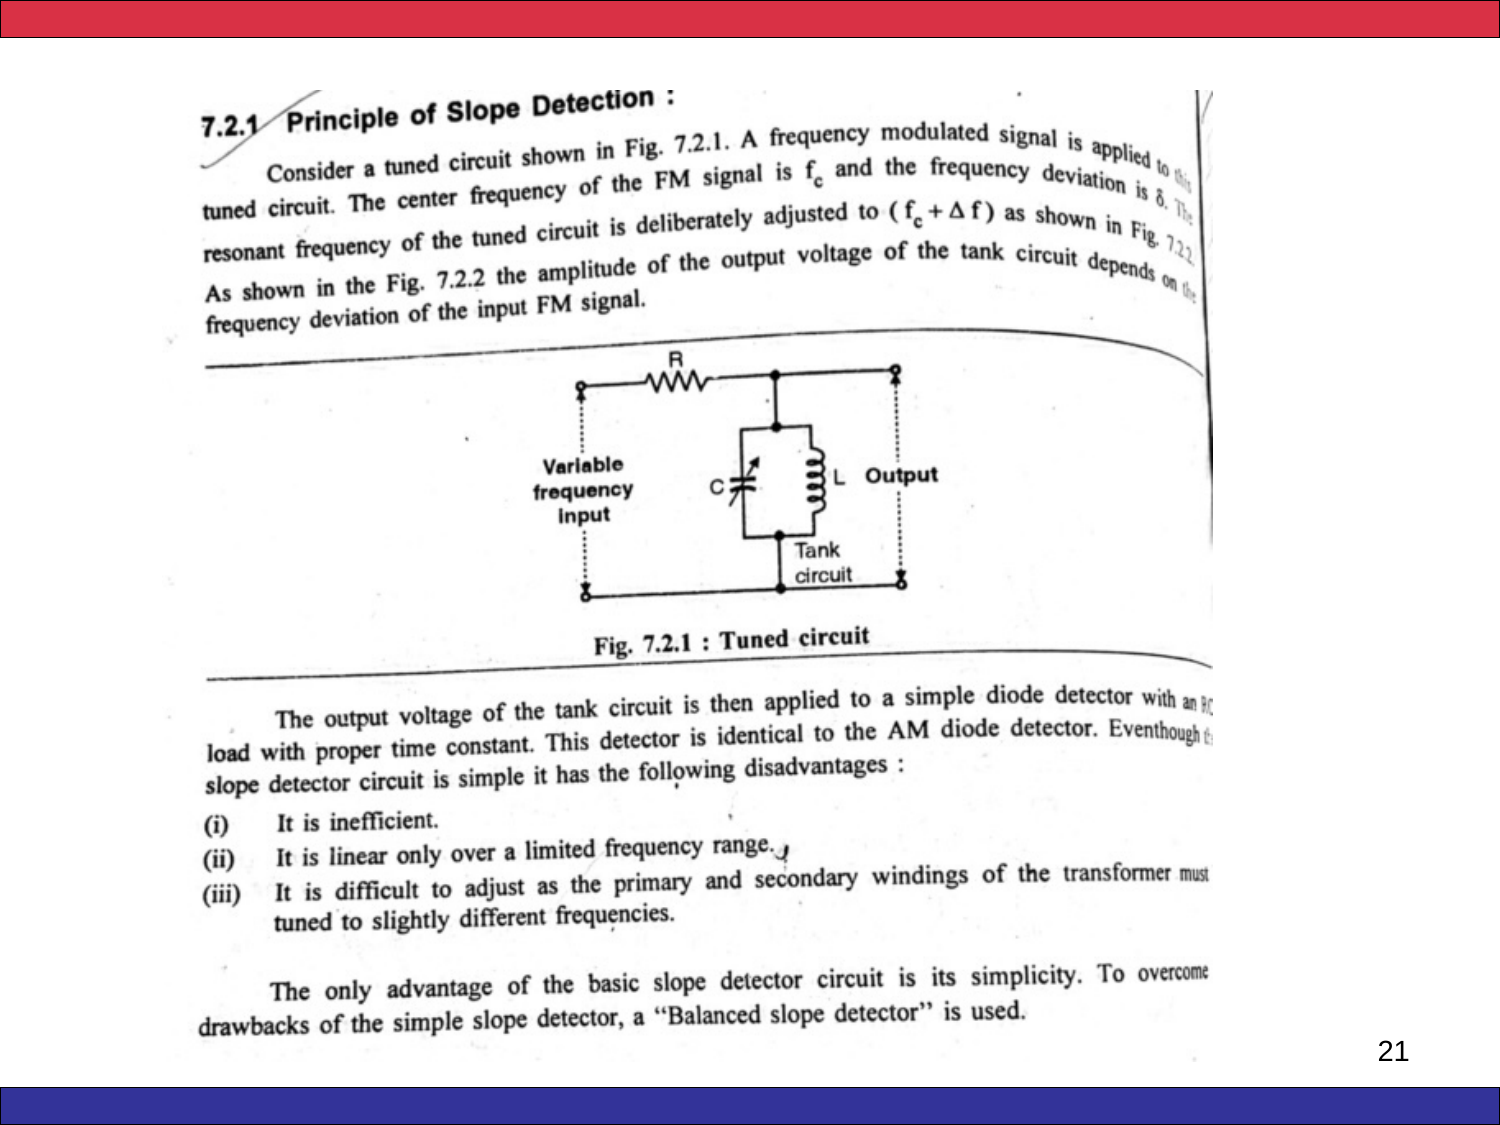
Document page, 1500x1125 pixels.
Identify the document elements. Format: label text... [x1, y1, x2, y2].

slide_number 21 [1074, 1024, 1425, 1103]
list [162, 90, 1213, 1062]
